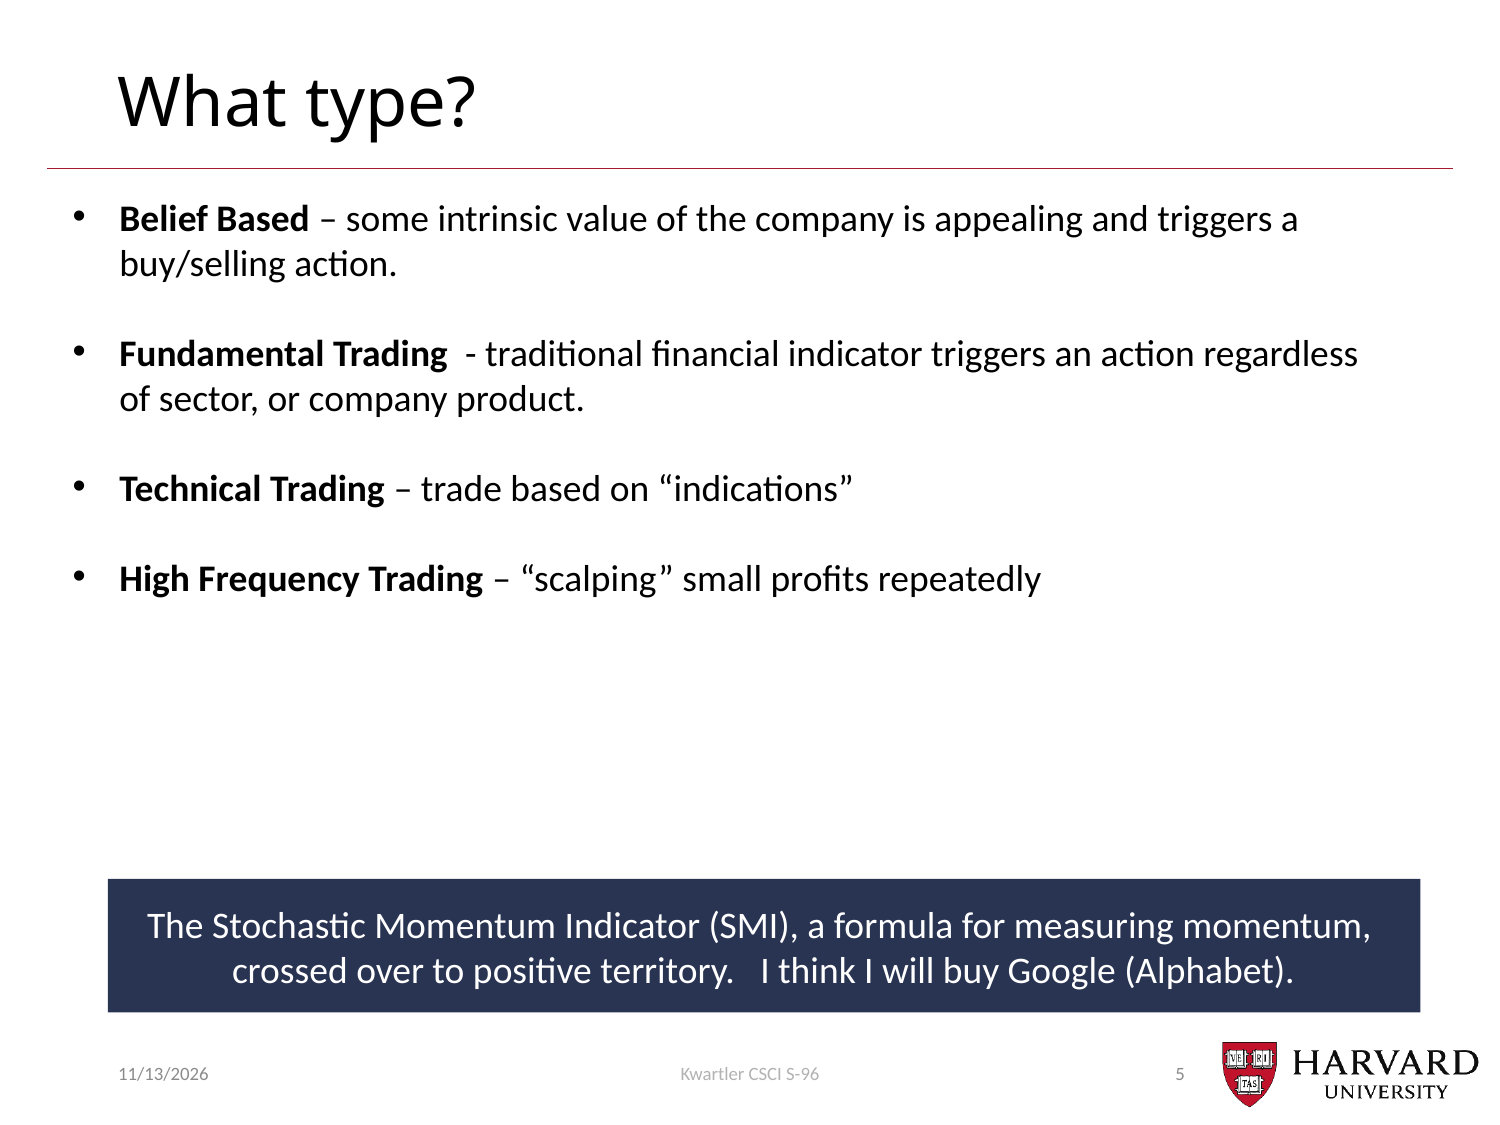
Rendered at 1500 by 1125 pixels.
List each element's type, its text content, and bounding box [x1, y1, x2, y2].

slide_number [103, 1042, 441, 1103]
footer Kwartler CSCI S-96 [496, 1042, 1004, 1103]
slide_number 5 [1059, 1042, 1200, 1103]
picture [1200, 1024, 1500, 1125]
text_box The Stochastic Momentum Indicator (SMI), a formula for measuring momentum, crossed over to positive territory. I think I will buy Google (Alphabet). [107, 878, 1421, 1013]
text_box Belief Based – some intrinsic value of the company is appealing and triggers a buy/selling action. Fundamental Trading - traditional financial indicator triggers an action regardless of sector, or company product. Technical Trading – trade based on “indications” High Frequency Trading – “scalping” small profits repeatedly [57, 186, 1390, 606]
title What type? [103, 59, 1397, 157]
